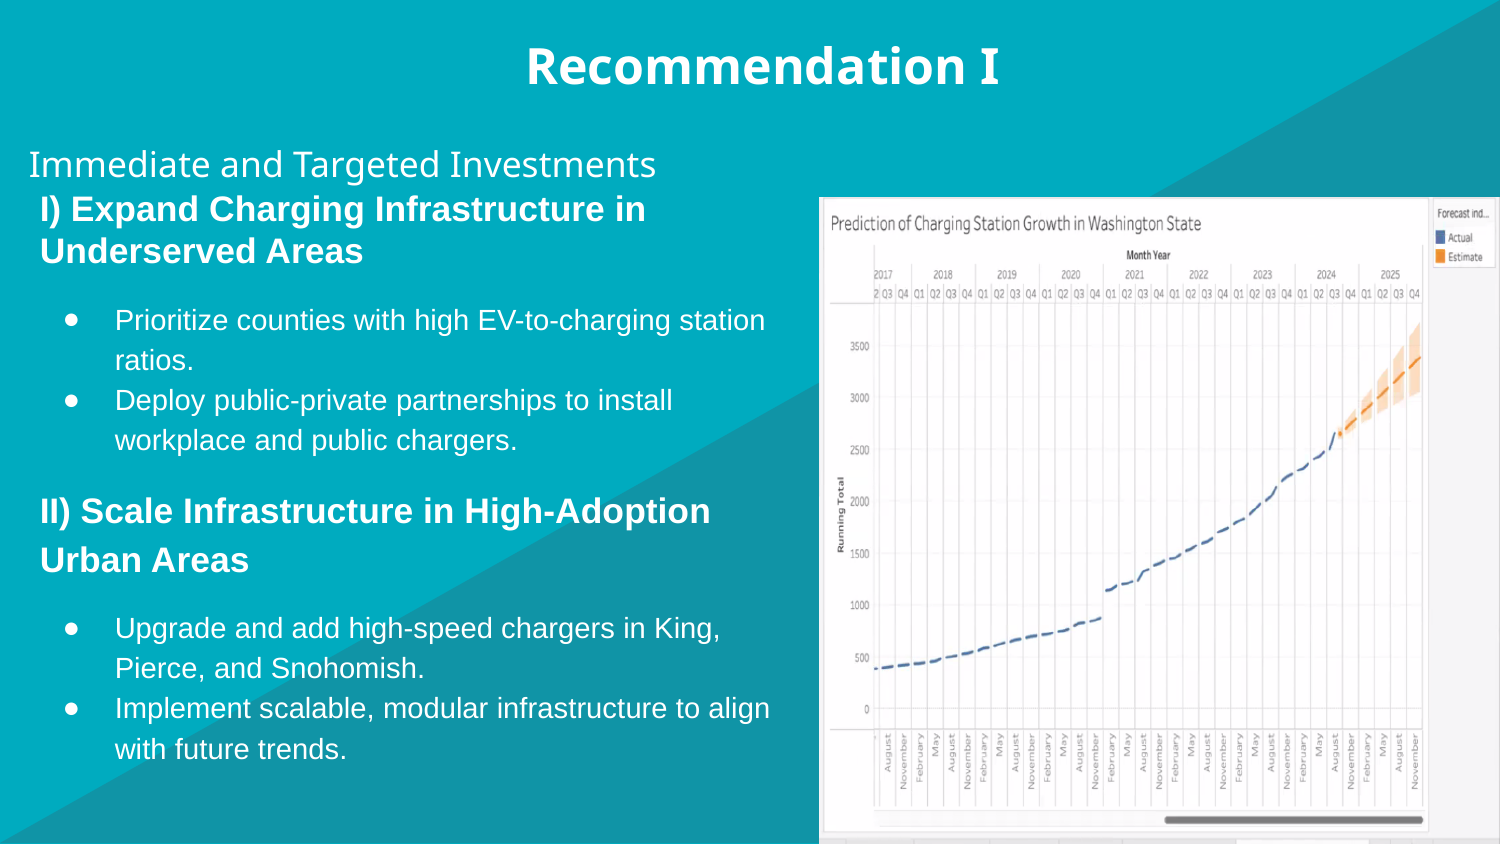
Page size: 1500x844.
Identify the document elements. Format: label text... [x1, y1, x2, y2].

text_box I) Expand Charging Infrastructure in Underserved Areas Prioritize counties with high EV-to-charging station ratios. Deploy public-private partnerships to install workplace and public chargers. II) Scale Infrastructure in High-Adoption Urban Areas Upgrade and add high-speed chargers in King, Pierce, and Snohomish. Implement scalable, modular infrastructure to align with future trends. [24, 170, 796, 780]
subtitle Immediate and Targeted Investments [13, 85, 1131, 241]
title Recommendation I [116, 31, 1383, 158]
picture [819, 196, 1500, 844]
